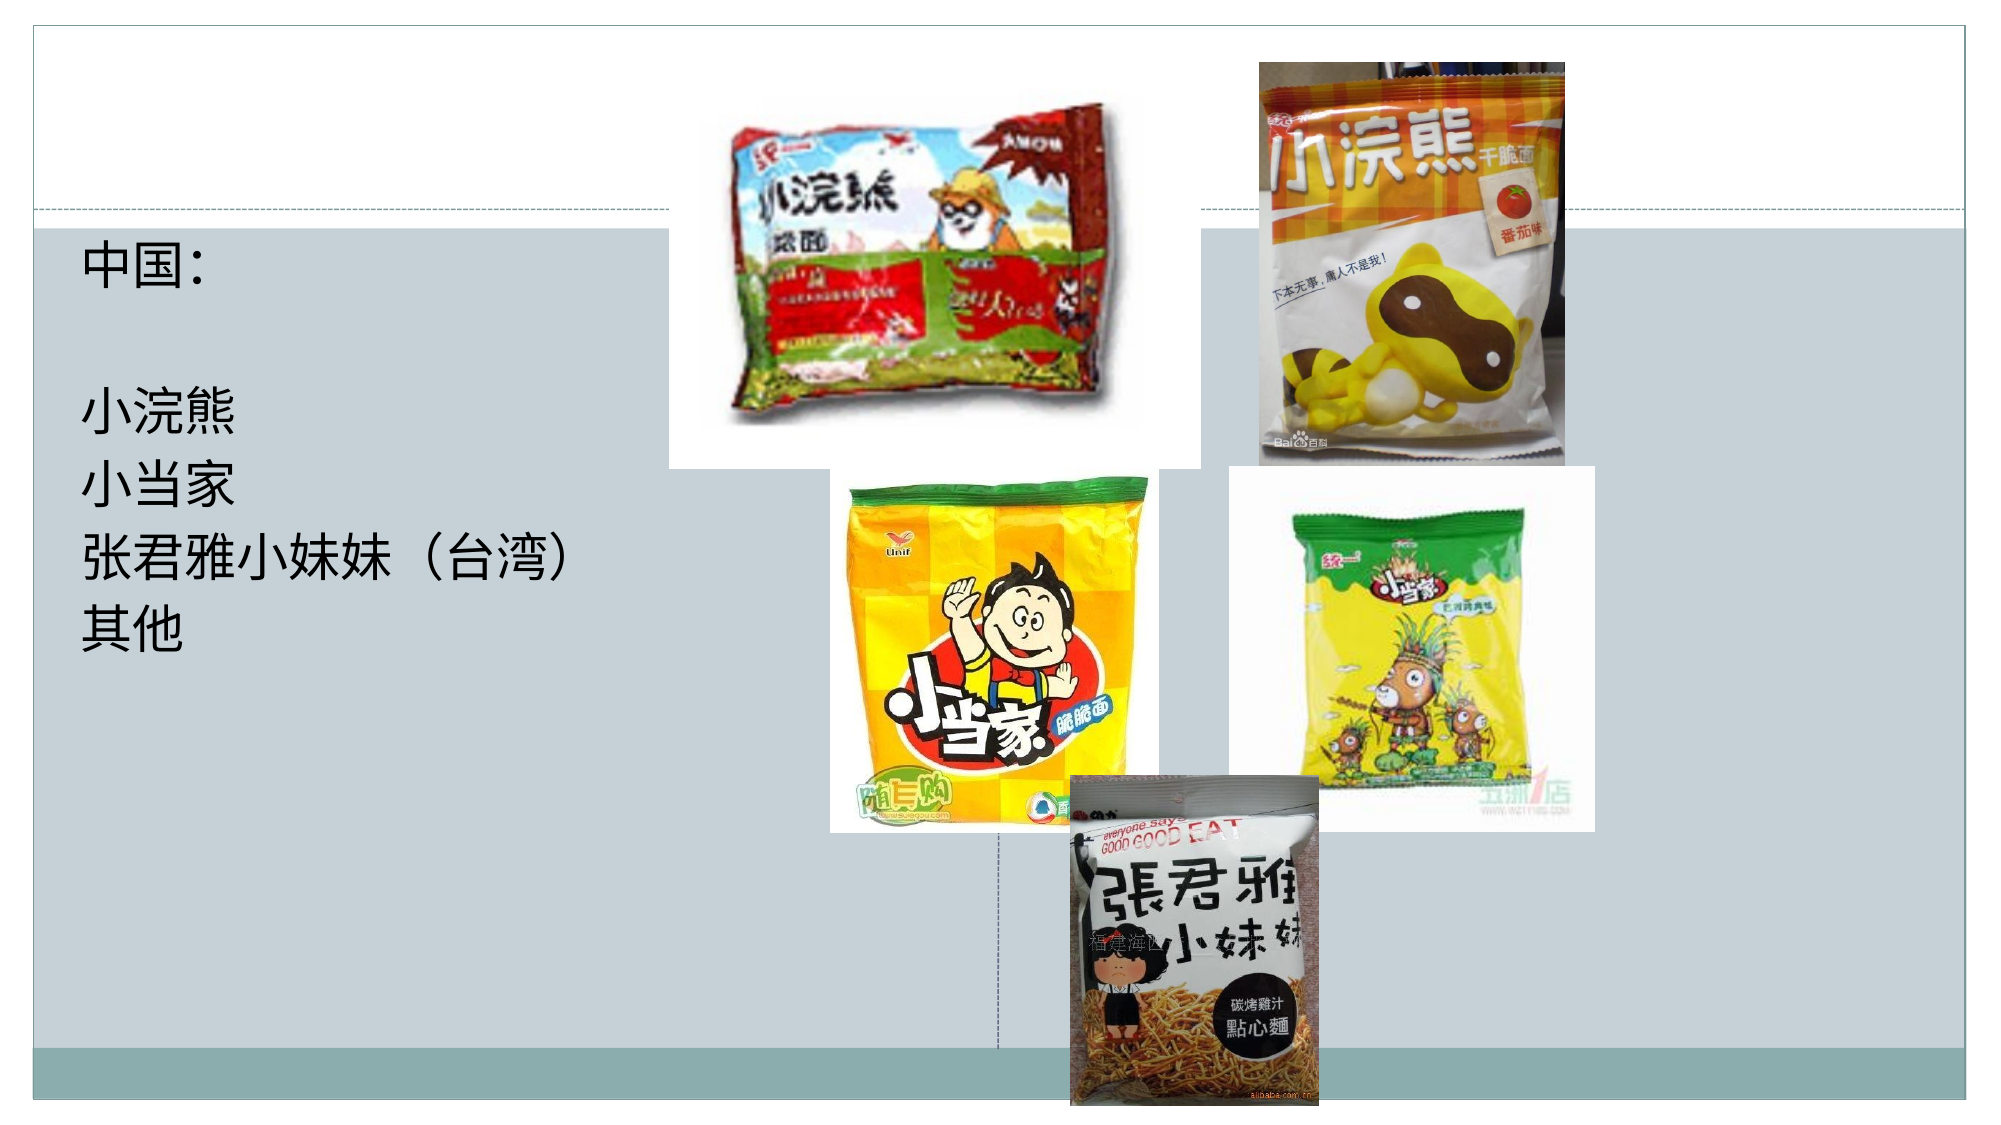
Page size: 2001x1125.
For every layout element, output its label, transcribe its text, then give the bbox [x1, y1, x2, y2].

picture [830, 62, 1595, 1107]
title 中国中国 [66, 37, 1933, 162]
list 中国： 小浣熊 小当家 张君雅小妹妹（台湾） 其他 [66, 224, 950, 993]
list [668, 65, 1201, 469]
